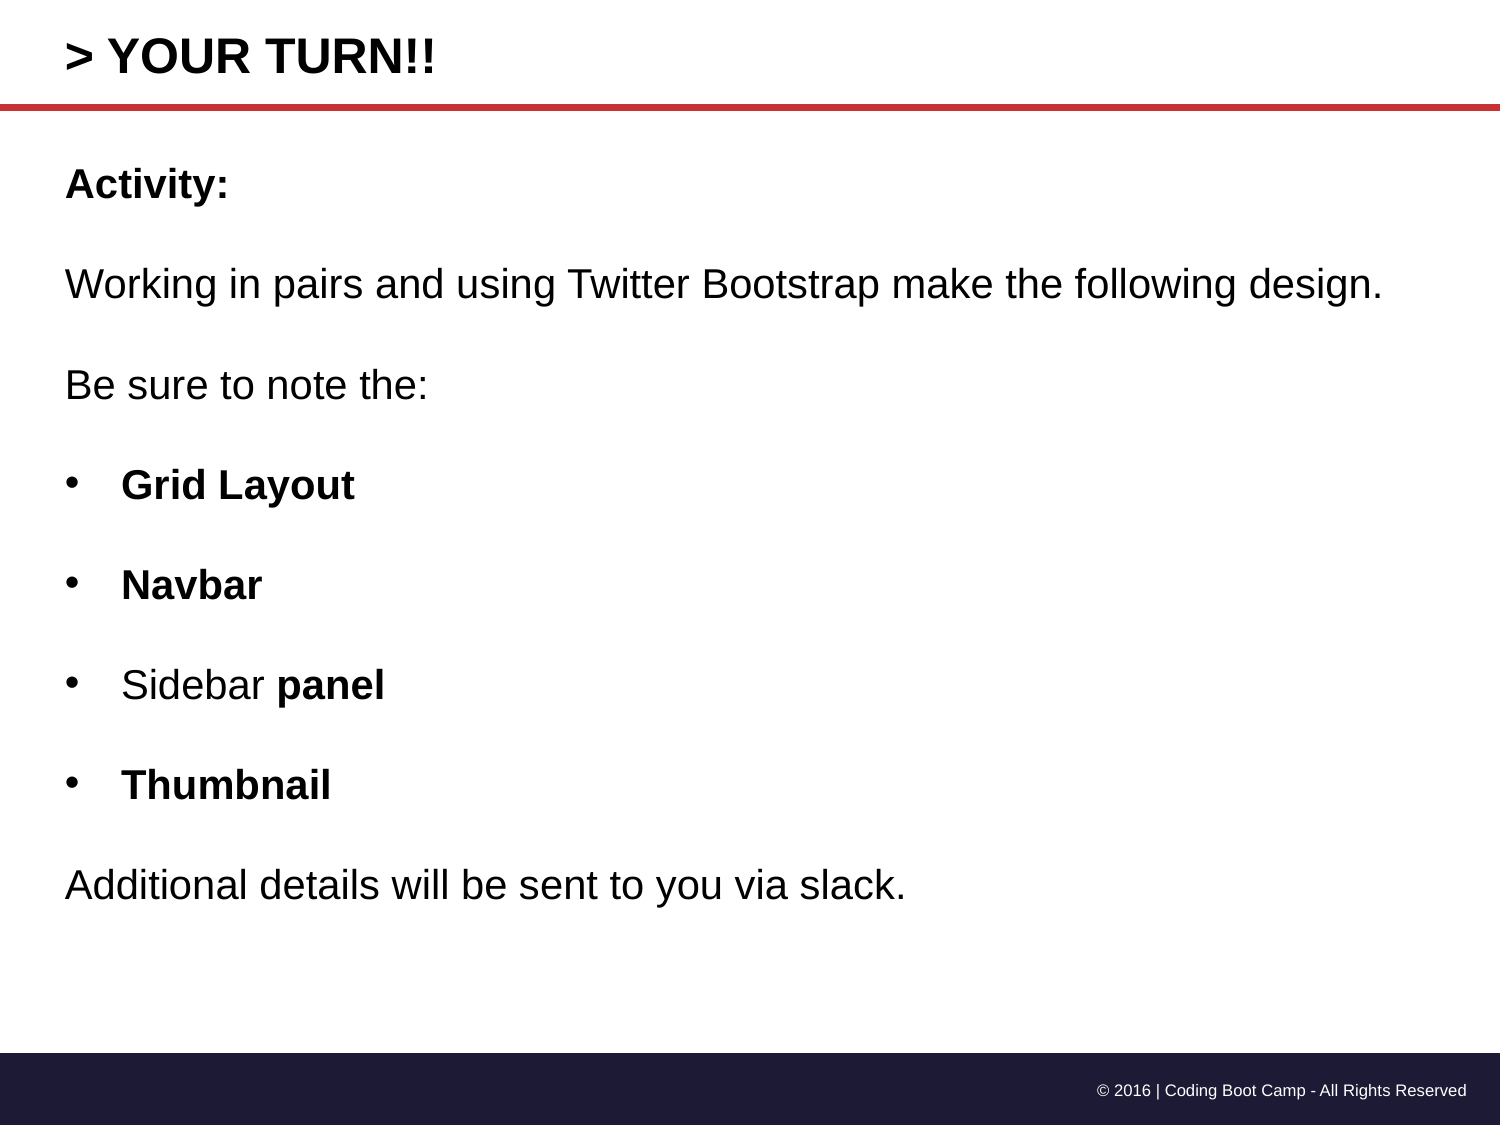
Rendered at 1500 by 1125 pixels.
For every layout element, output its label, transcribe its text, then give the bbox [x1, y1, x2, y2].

text_box Activity: Working in pairs and using Twitter Bootstrap make the following design. Be sure to note the: Grid Layout Navbar Sidebar panel Thumbnail Additional details will be sent to you via slack. [49, 149, 1475, 965]
text_box > YOUR TURN!! [50, 16, 913, 91]
